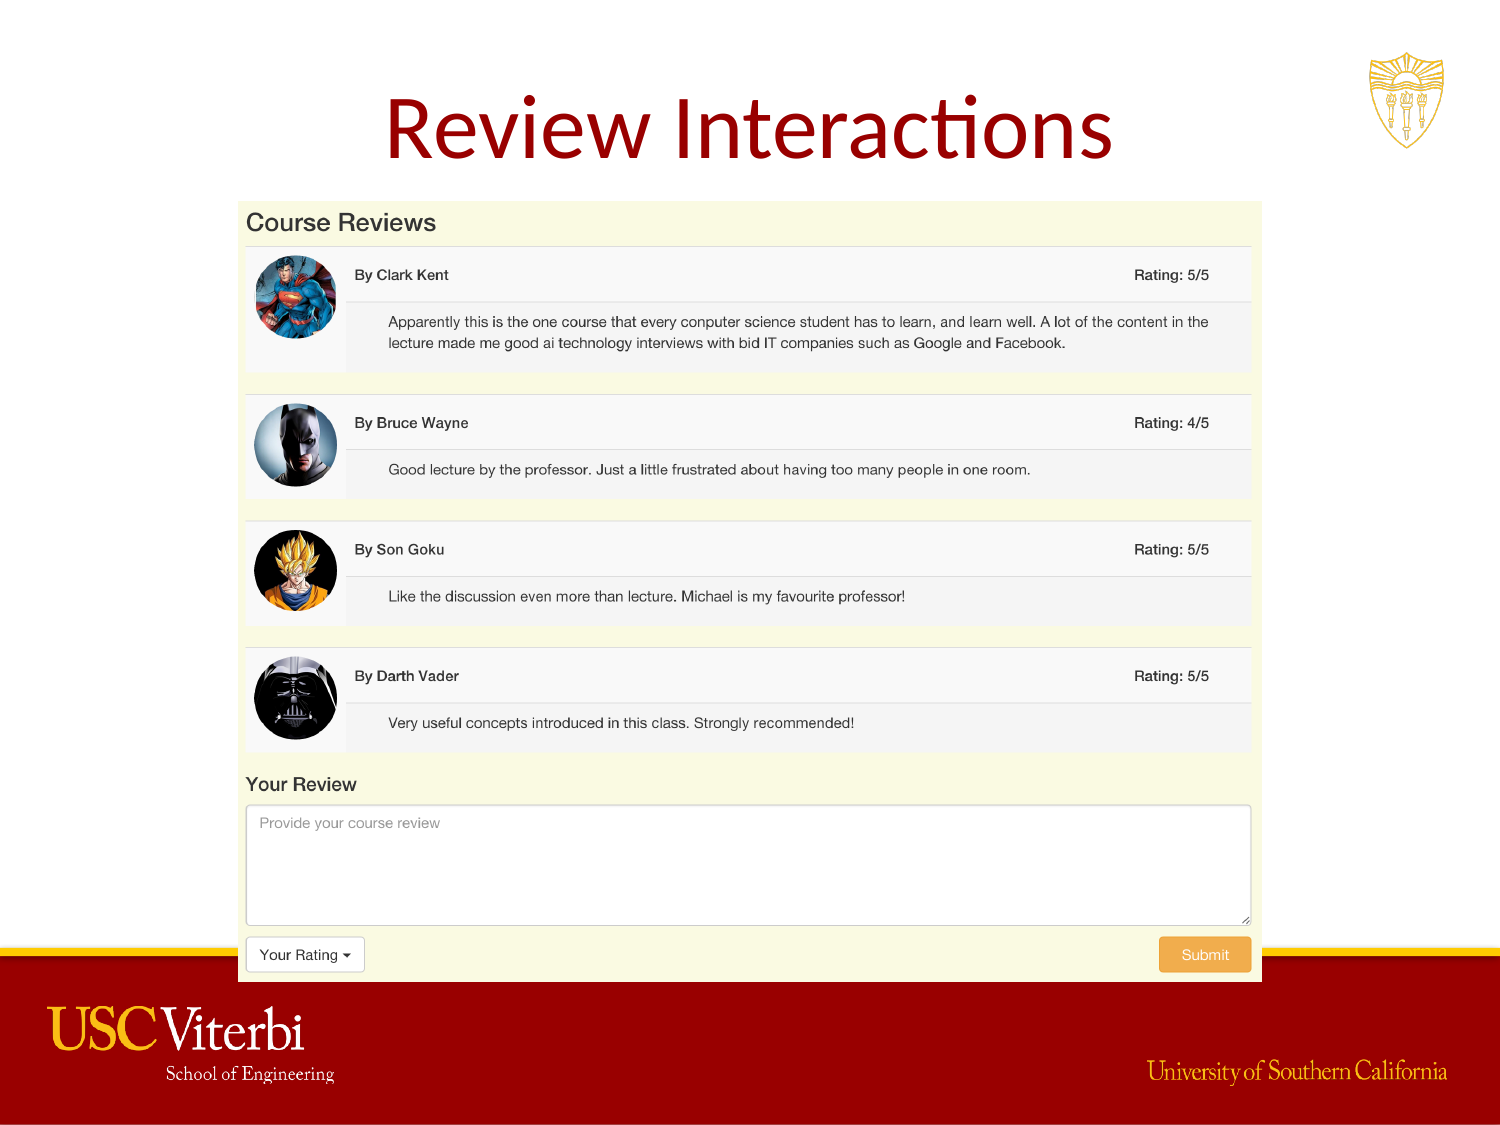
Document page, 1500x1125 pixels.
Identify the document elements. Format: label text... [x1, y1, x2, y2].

slide_number 35 [1058, 1042, 1398, 1102]
picture [47, 1006, 334, 1084]
picture [238, 200, 1262, 983]
picture [1345, 39, 1468, 162]
picture [1398, 1059, 1447, 1086]
title Review Interactions [102, 59, 1398, 300]
